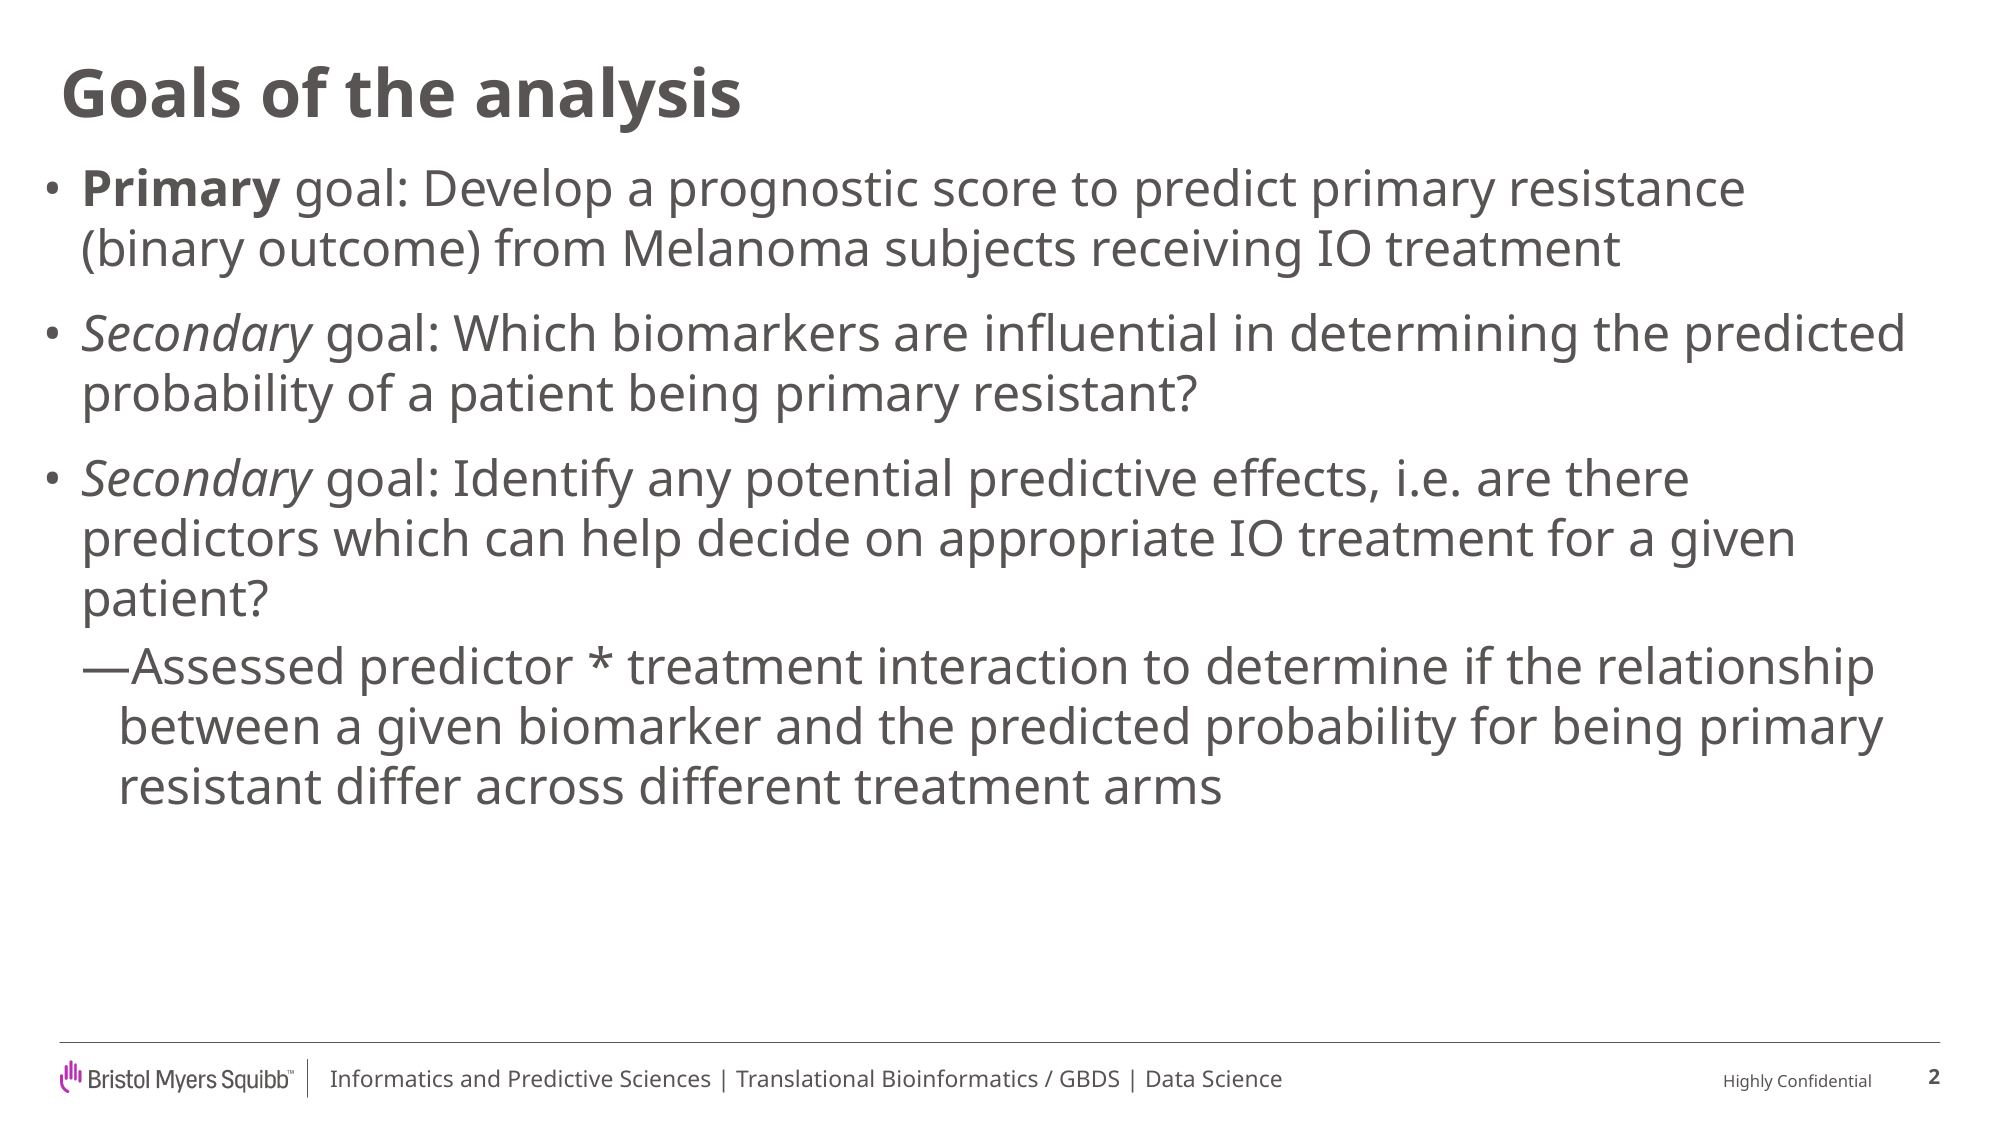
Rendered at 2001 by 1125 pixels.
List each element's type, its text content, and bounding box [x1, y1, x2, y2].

list Primary goal: Develop a prognostic score to predict primary resistance (binary outcome) from Melanoma subjects receiving IO treatment Secondary goal: Which biomarkers are influential in determining the predicted probability of a patient being primary resistant? Secondary goal: Identify any potential predictive effects, i.e. are there predictors which can help decide on appropriate IO treatment for a given patient? Assessed predictor * treatment interaction to determine if the relationship between a given biomarker and the predicted probability for being primary resistant differ across different treatment arms [43, 156, 1924, 907]
title Goals of the analysis [60, 60, 1940, 210]
slide_number 2 [1887, 1054, 1940, 1093]
